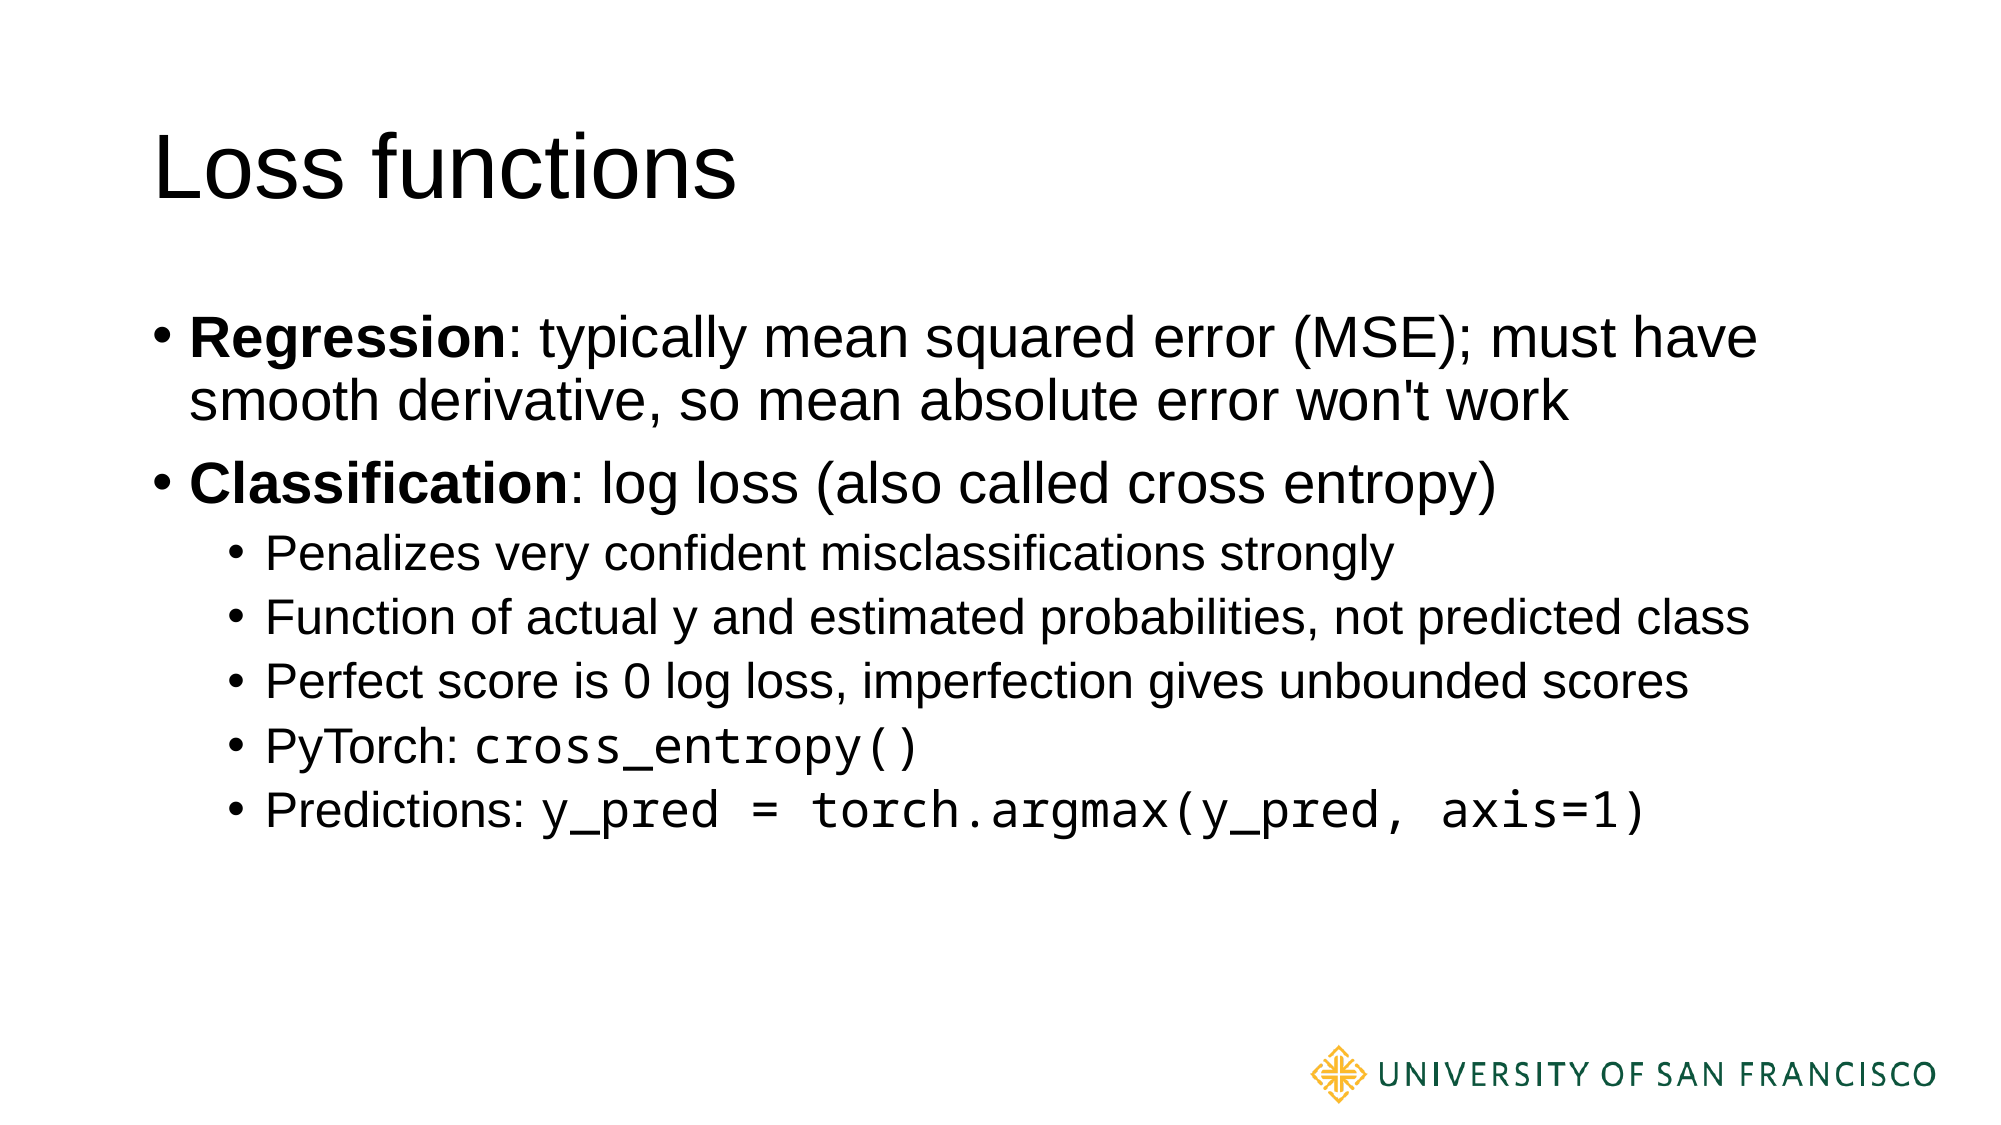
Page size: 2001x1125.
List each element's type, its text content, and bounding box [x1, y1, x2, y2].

list Regression: typically mean squared error (MSE); must have smooth derivative, so mean absolute error won't work Classification: log loss (also called cross entropy) Penalizes very confident misclassifications strongly Function of actual y and estimated probabilities, not predicted class Perfect score is 0 log loss, imperfection gives unbounded scores PyTorch: cross_entropy() Predictions: y_pred = torch.argmax(y_pred, axis=1) [137, 299, 1863, 1014]
title Loss functions [137, 59, 1863, 278]
